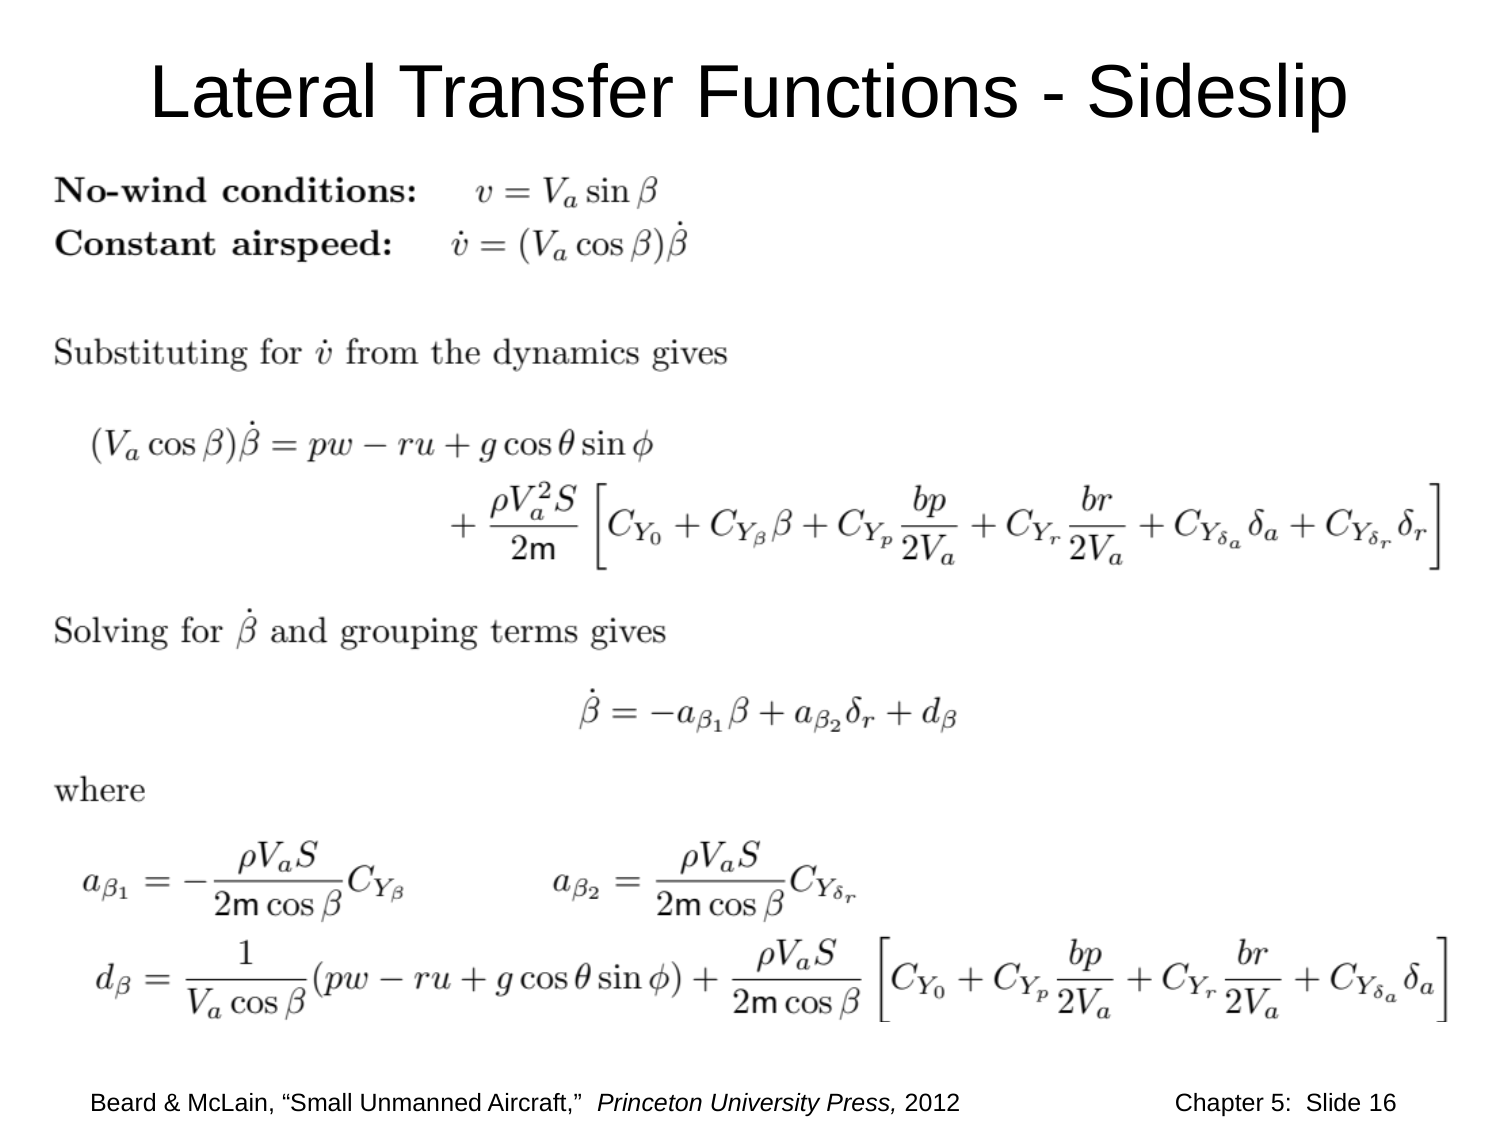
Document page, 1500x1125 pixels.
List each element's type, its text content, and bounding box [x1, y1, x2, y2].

picture [0, 175, 1500, 1022]
title Lateral Transfer Functions - Sideslip [74, 29, 1426, 146]
